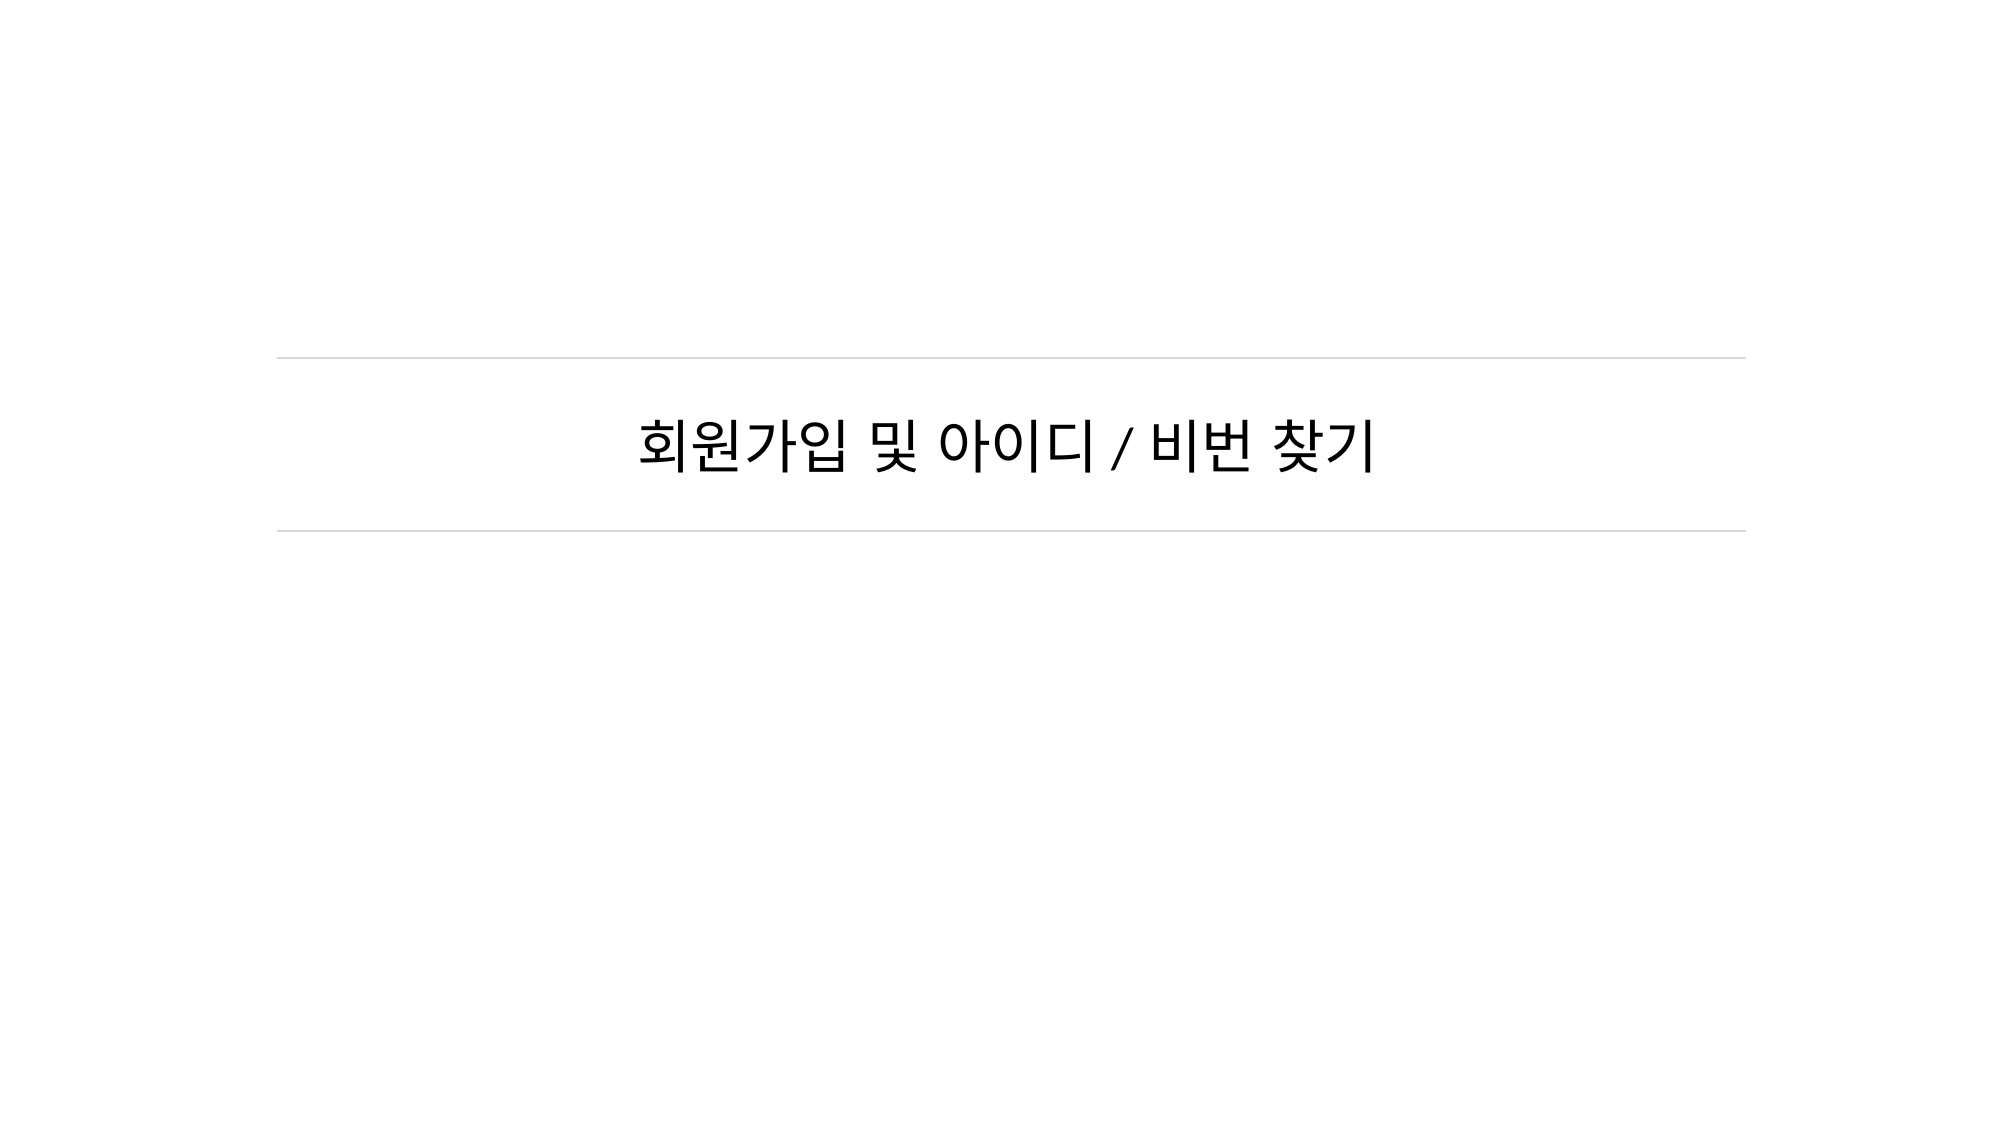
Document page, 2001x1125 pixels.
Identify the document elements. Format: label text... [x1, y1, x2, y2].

title 회원가입 및 아이디/비번 찾기 [70, 375, 1945, 515]
